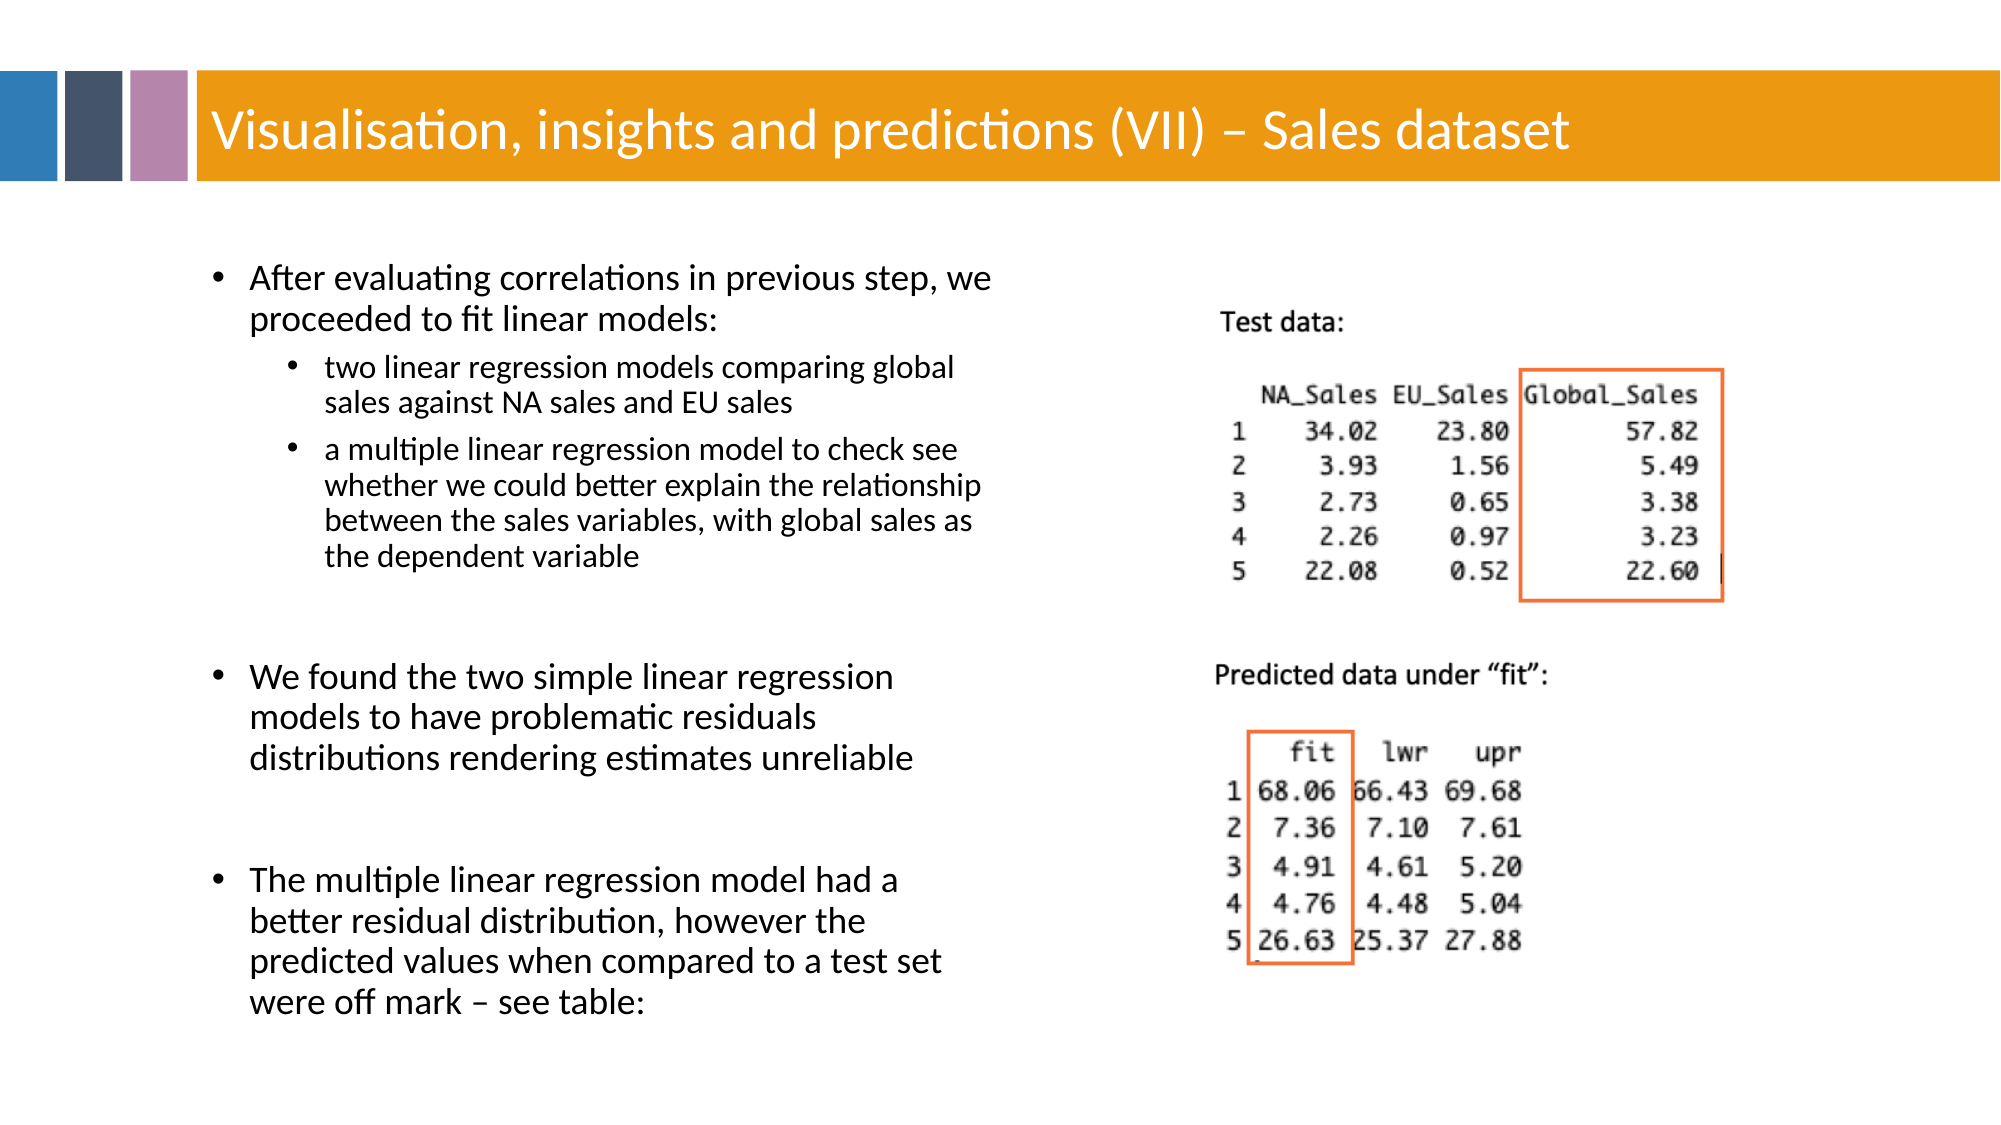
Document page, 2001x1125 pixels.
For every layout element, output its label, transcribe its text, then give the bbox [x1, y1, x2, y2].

text_box Visualisation, insights and predictions (VII) – Sales dataset [196, 69, 2000, 182]
list After evaluating correlations in previous step, we proceeded to fit linear models: two linear regression models comparing global sales against NA sales and EU sales a multiple linear regression model to check see whether we could better explain the relationship between the sales variables, with global sales as the dependent variable We found the two simple linear regression models to have problematic residuals distributions rendering estimates unreliable The multiple linear regression model had a better residual distribution, however the predicted values when compared to a test set were off mark – see table: [196, 250, 1009, 1037]
text_box [64, 70, 124, 182]
picture [1199, 643, 1571, 978]
picture [1199, 289, 1747, 619]
text_box [129, 69, 189, 182]
text_box [0, 70, 58, 182]
